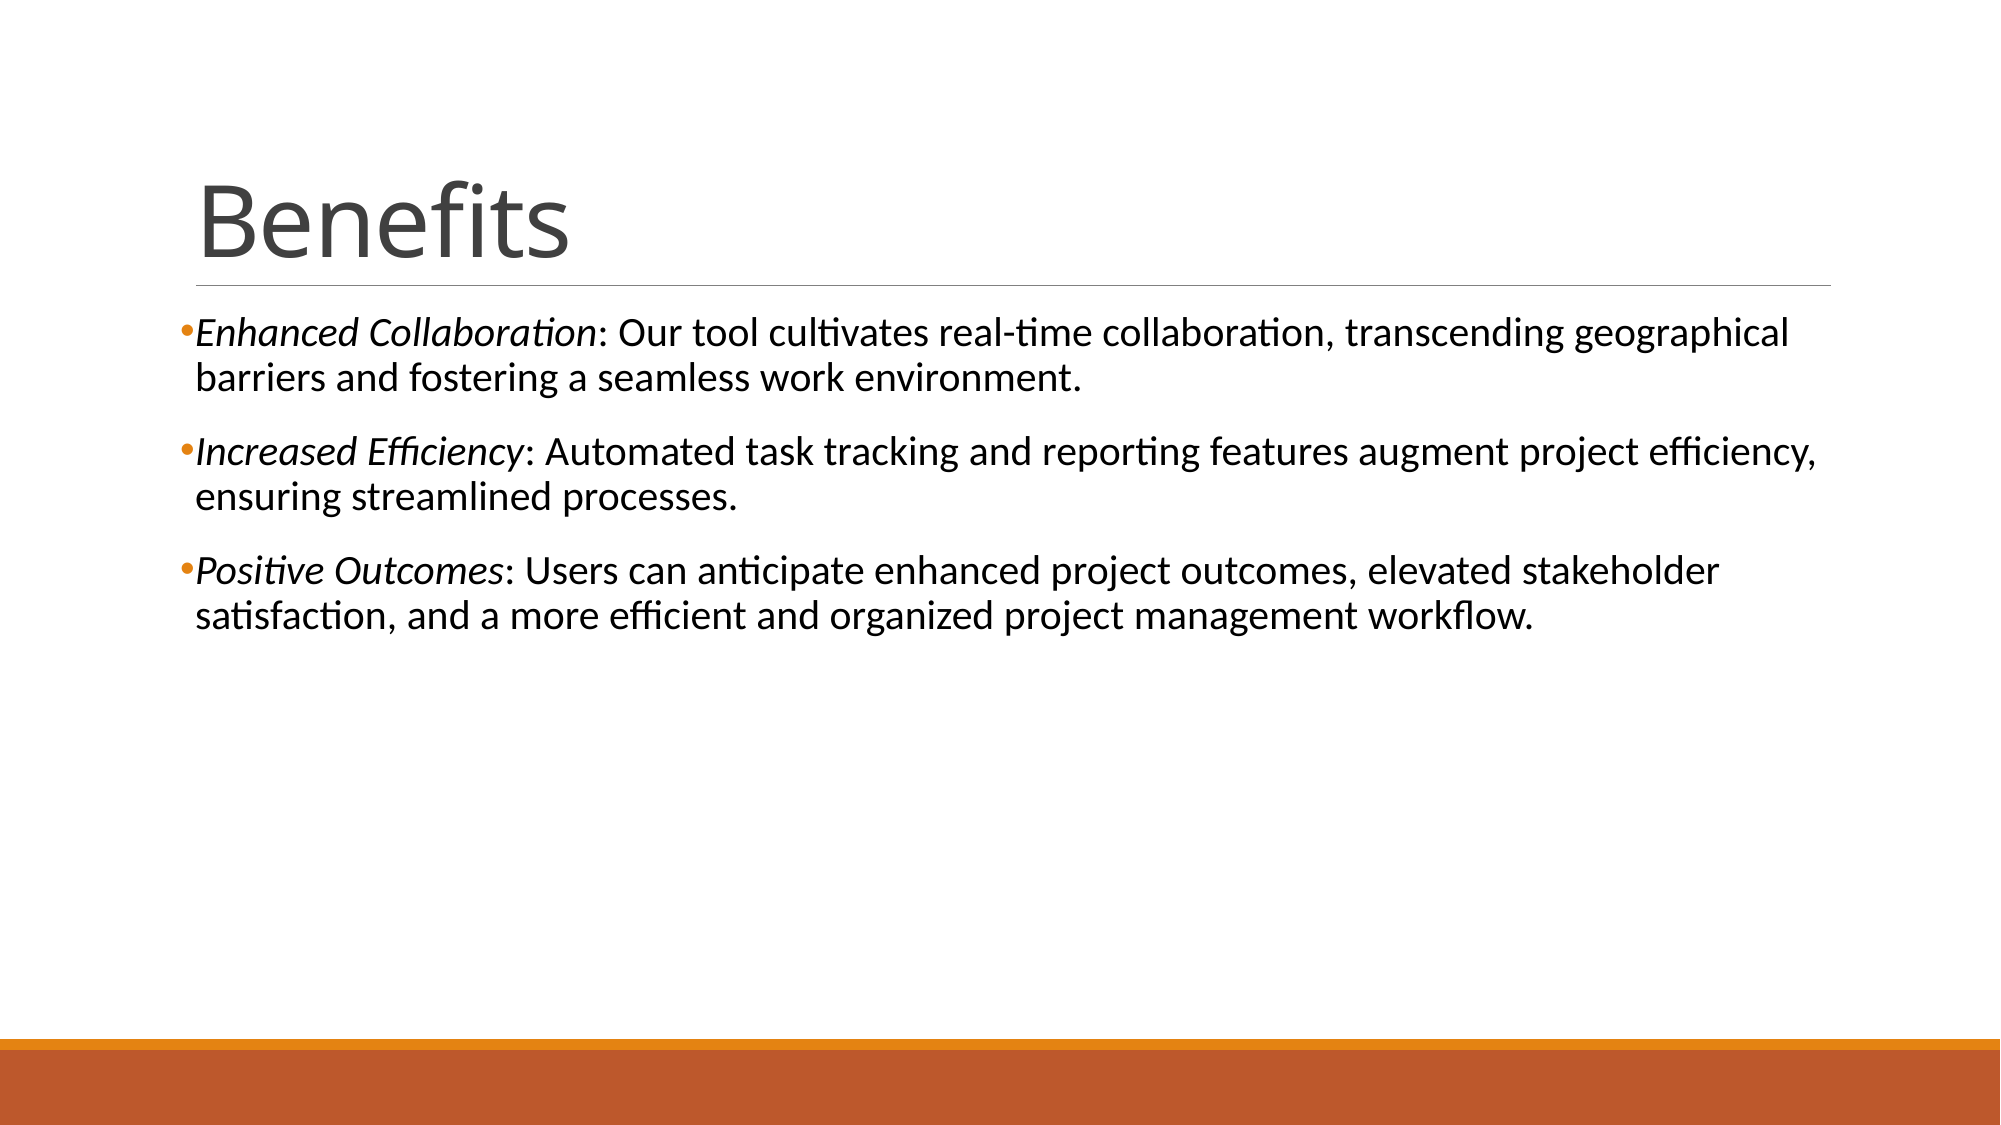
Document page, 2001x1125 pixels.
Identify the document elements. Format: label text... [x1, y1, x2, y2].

list Enhanced Collaboration: Our tool cultivates real-time collaboration, transcending geographical barriers and fostering a seamless work environment. Increased Efficiency: Automated task tracking and reporting features augment project efficiency, ensuring streamlined processes. Positive Outcomes: Users can anticipate enhanced project outcomes, elevated stakeholder satisfaction, and a more efficient and organized project management workflow. [180, 302, 1830, 963]
title Benefits [180, 47, 1830, 285]
